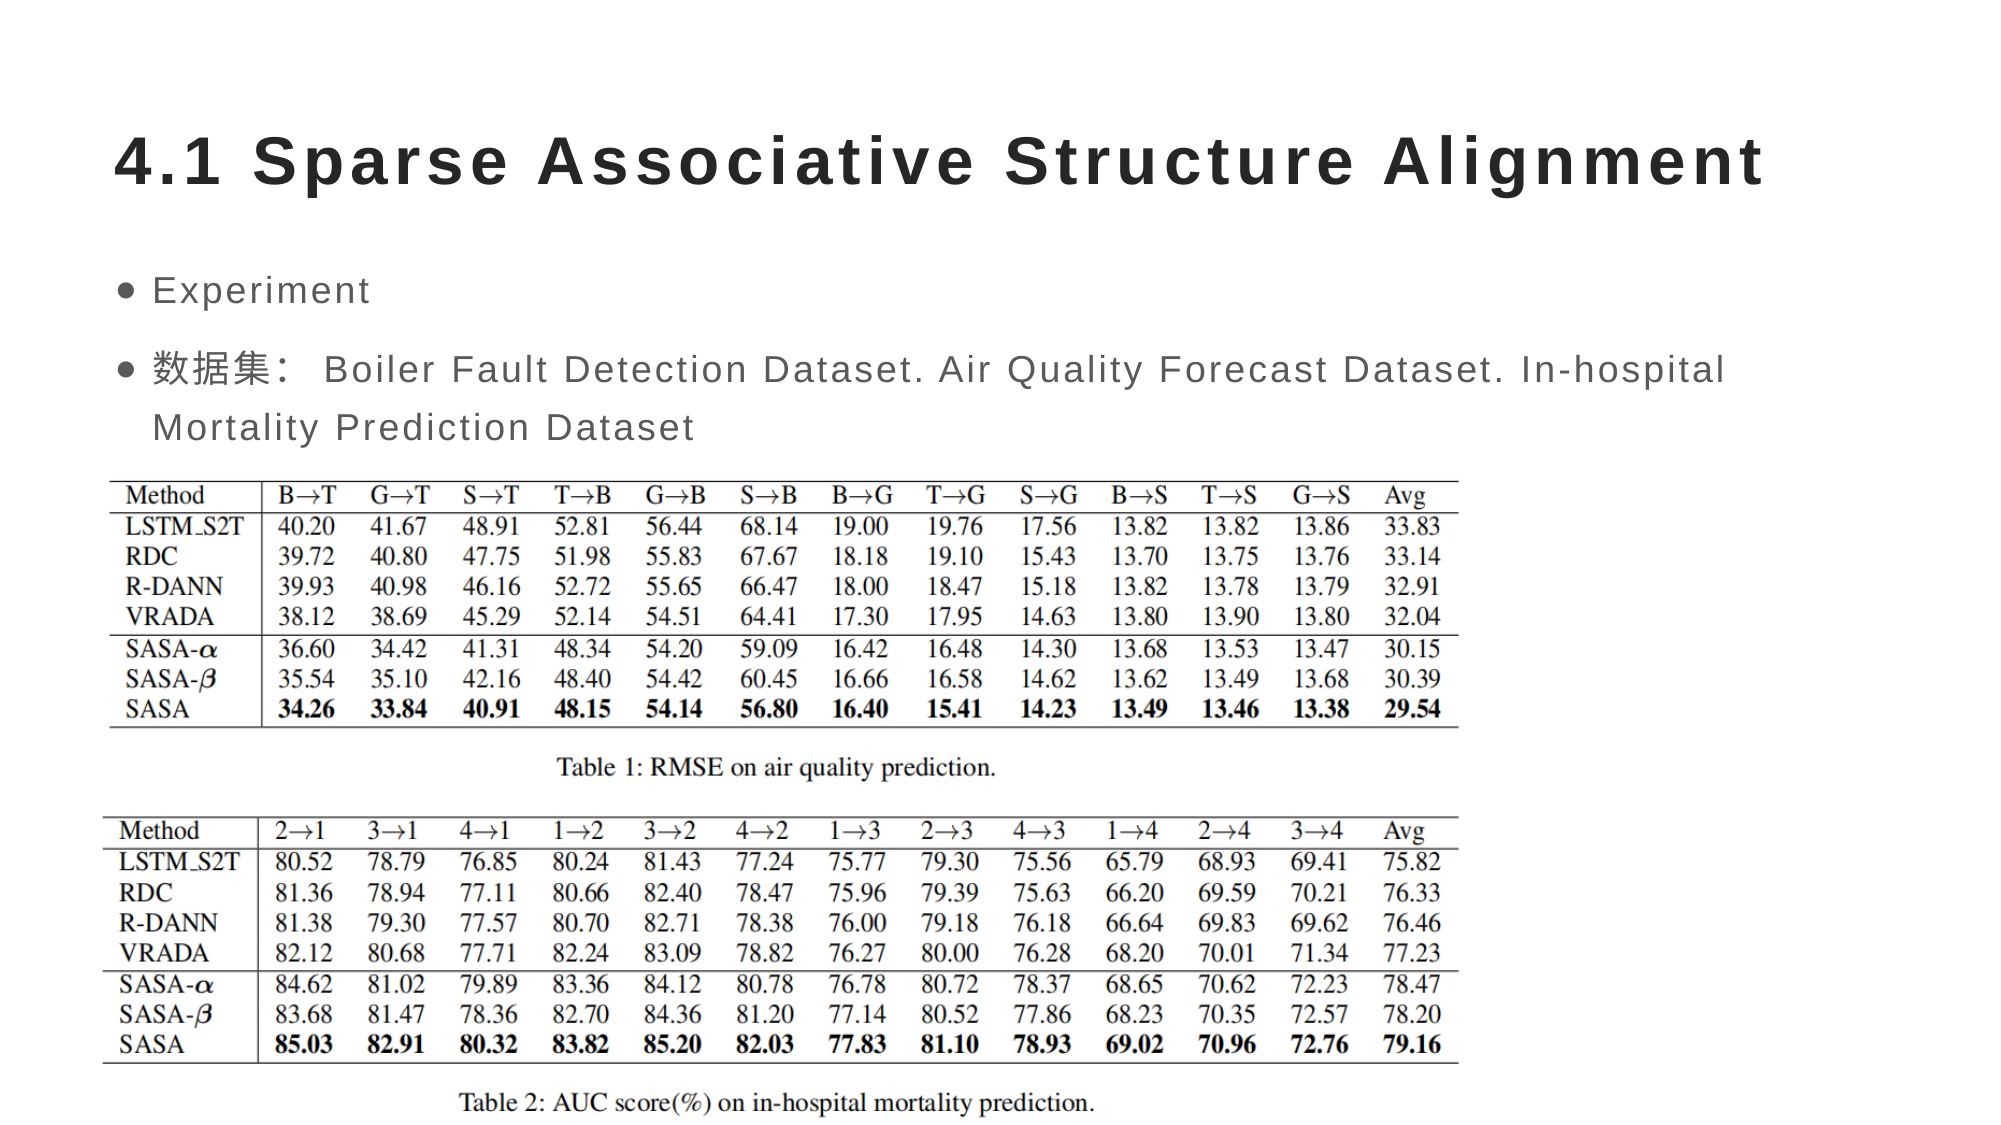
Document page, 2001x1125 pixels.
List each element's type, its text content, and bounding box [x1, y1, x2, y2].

title 4.1 Sparse Associative Structure Alignment [99, 99, 1900, 216]
picture [89, 466, 1482, 1125]
list Experiment 数据集：Boiler Fault Detection Dataset. Air Quality Forecast Dataset. In-hospital Mortality Prediction Dataset [99, 244, 1900, 1026]
